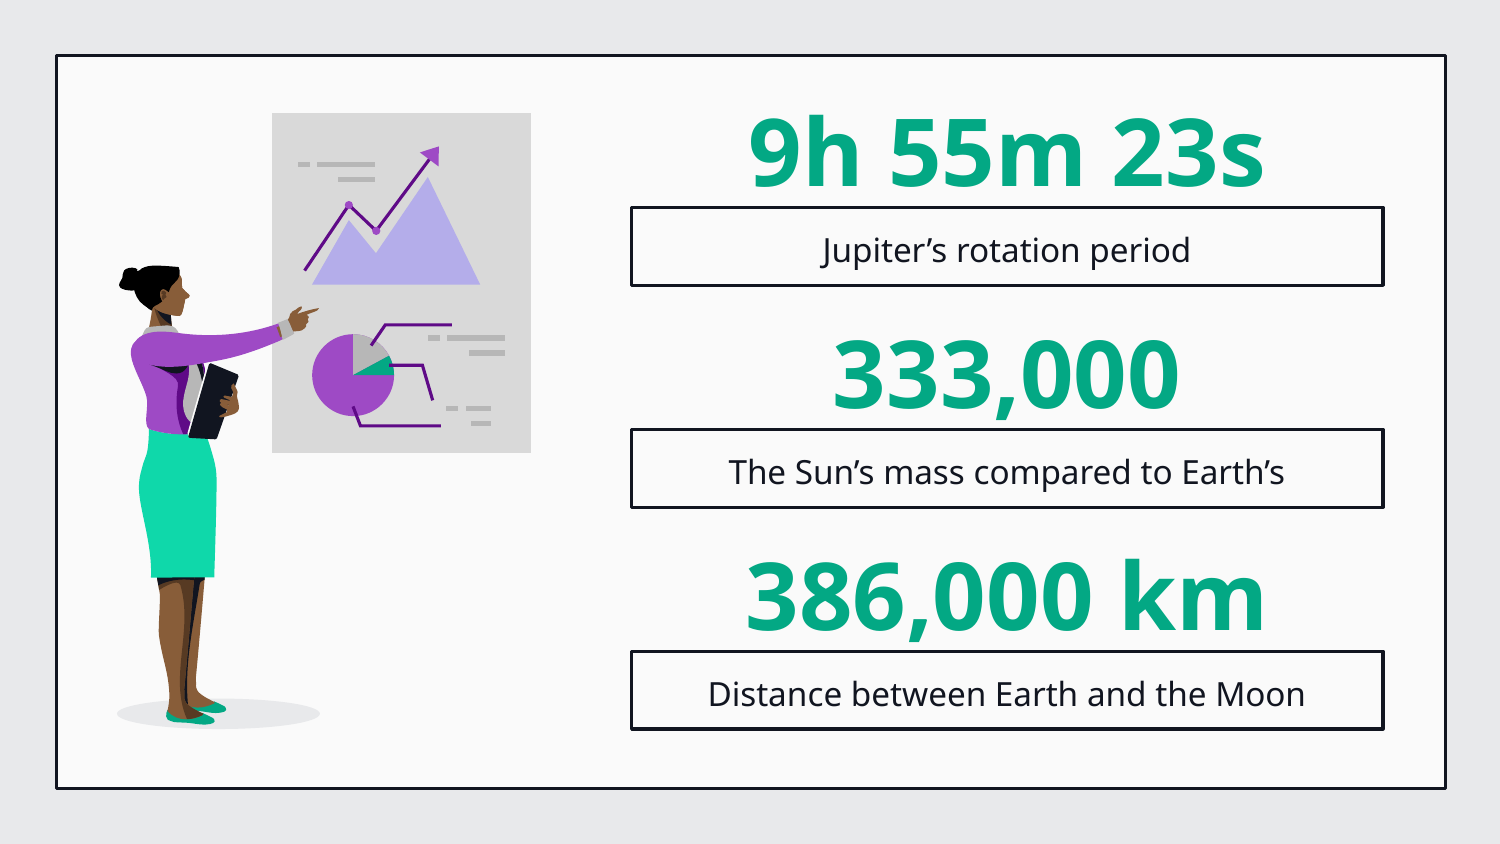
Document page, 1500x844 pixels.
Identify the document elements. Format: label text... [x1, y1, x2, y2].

subtitle Distance between Earth and the Moon [630, 650, 1385, 731]
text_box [116, 113, 532, 730]
subtitle Jupiter’s rotation period [630, 206, 1385, 287]
title 9h 55m 23s [631, 94, 1383, 221]
title 386,000 km [631, 538, 1383, 650]
title 333,000 [631, 316, 1383, 428]
subtitle The Sun’s mass compared to Earth’s [630, 428, 1385, 509]
